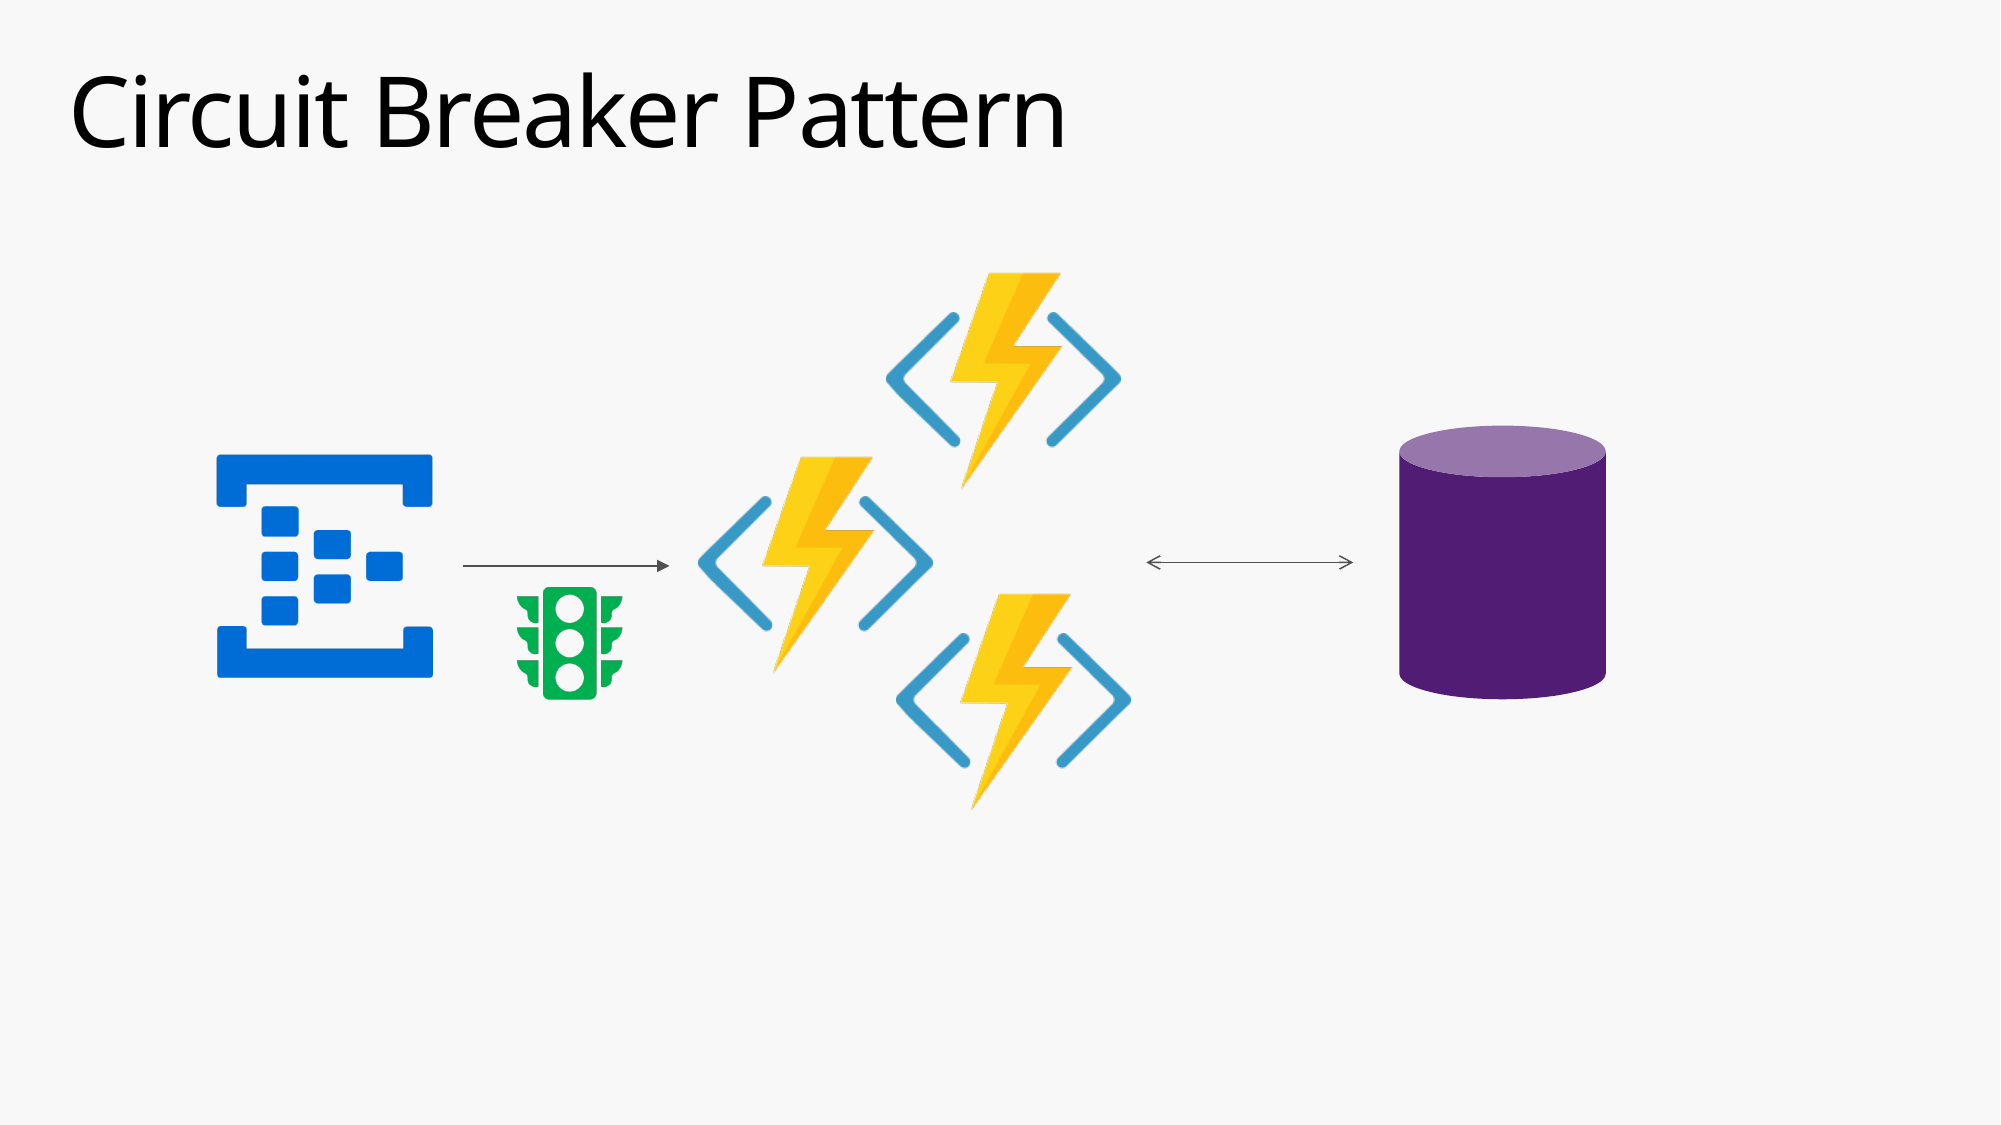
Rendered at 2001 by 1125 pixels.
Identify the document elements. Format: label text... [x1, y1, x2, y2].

picture [698, 264, 1131, 821]
title Circuit Breaker Pattern [44, 47, 1957, 196]
picture [206, 448, 442, 684]
picture [494, 567, 646, 719]
text_box [1398, 424, 1607, 701]
